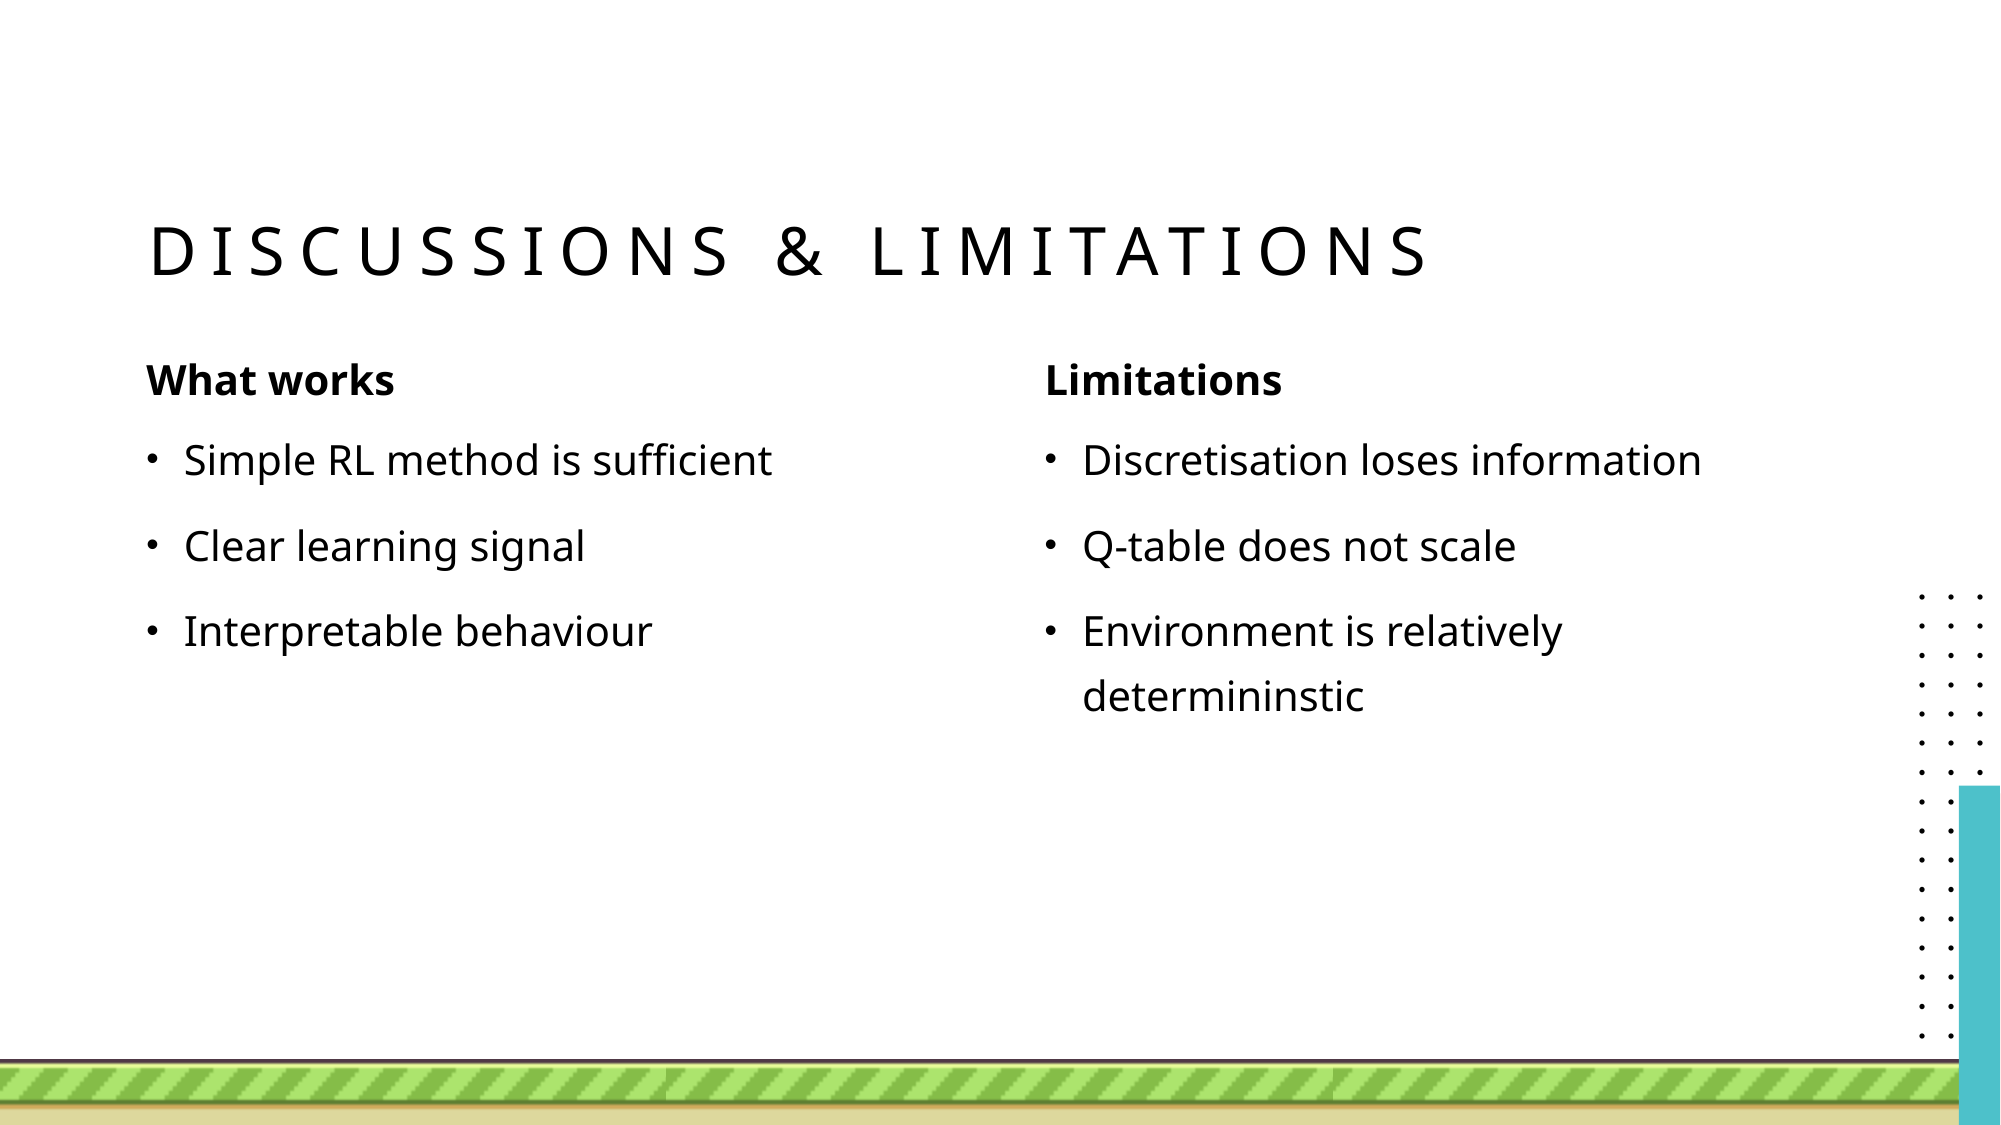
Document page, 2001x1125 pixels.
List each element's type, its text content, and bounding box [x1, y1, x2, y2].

picture [1907, 582, 1994, 1059]
text_box [1958, 785, 2000, 1059]
title Discussions & limitations [133, 60, 1849, 297]
list Limitations [1029, 302, 1849, 411]
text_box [0, 1059, 2000, 1125]
list What works [131, 302, 953, 410]
list Simple RL method is sufficient Clear learning signal Interpretable behaviour [131, 410, 953, 1016]
list Discretisation loses information Q-table does not scale Environment is relatively determininstic [1029, 411, 1849, 1016]
